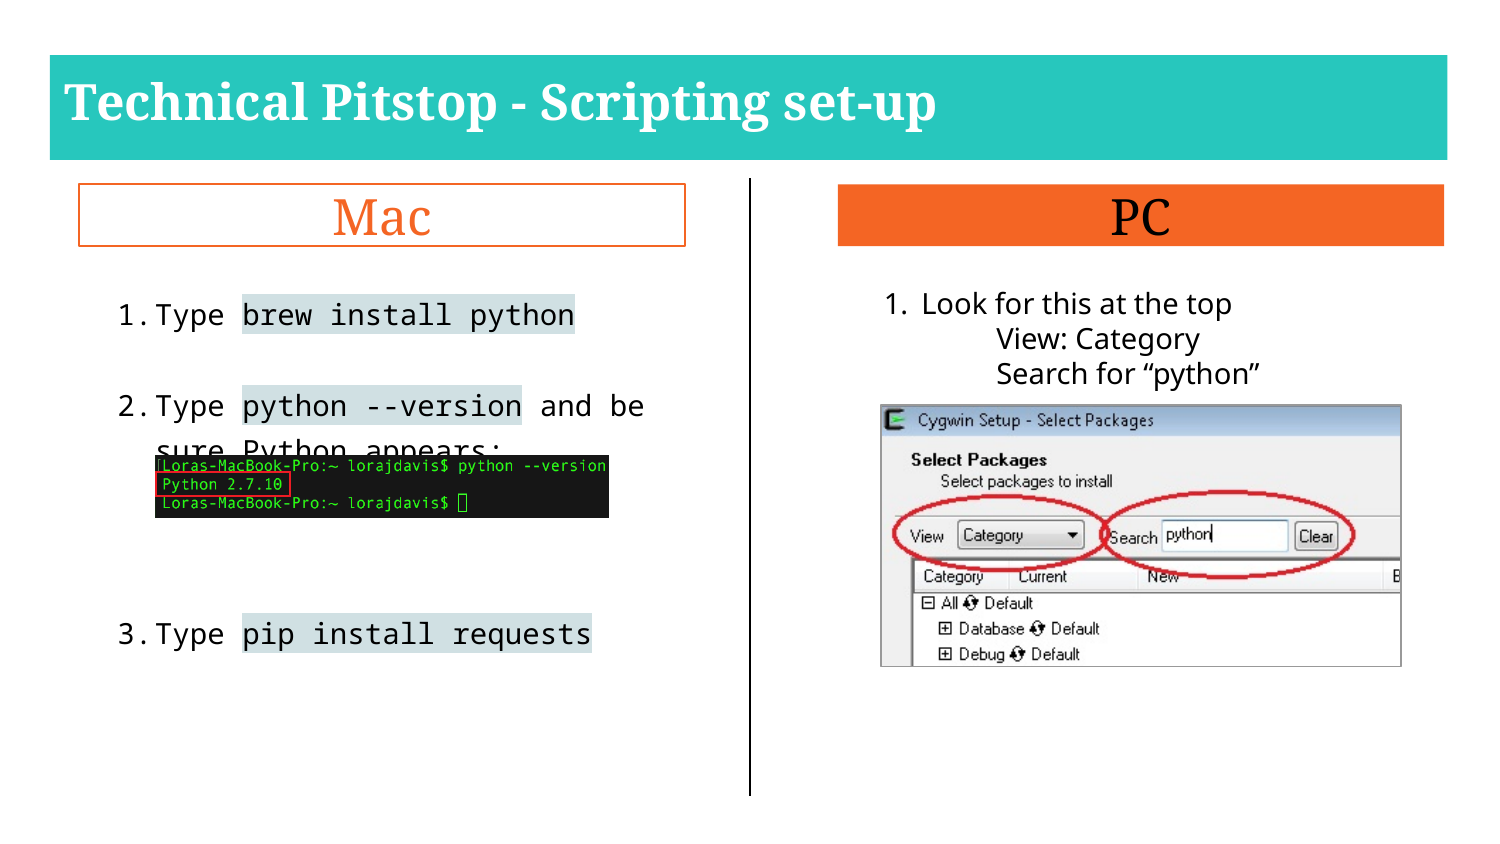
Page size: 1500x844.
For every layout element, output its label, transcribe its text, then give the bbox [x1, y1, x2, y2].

title Technical Pitstop - Scripting set-up [49, 55, 1448, 160]
picture [155, 455, 609, 519]
text_box Type brew install python Type python --version and be sure Python appears: Type pip install requests [64, 270, 700, 787]
picture [881, 405, 1401, 667]
text_box Look for this at the top View: Category Search for “python” [831, 270, 1451, 787]
text_box Mac [78, 184, 686, 247]
text_box PC [837, 184, 1445, 247]
